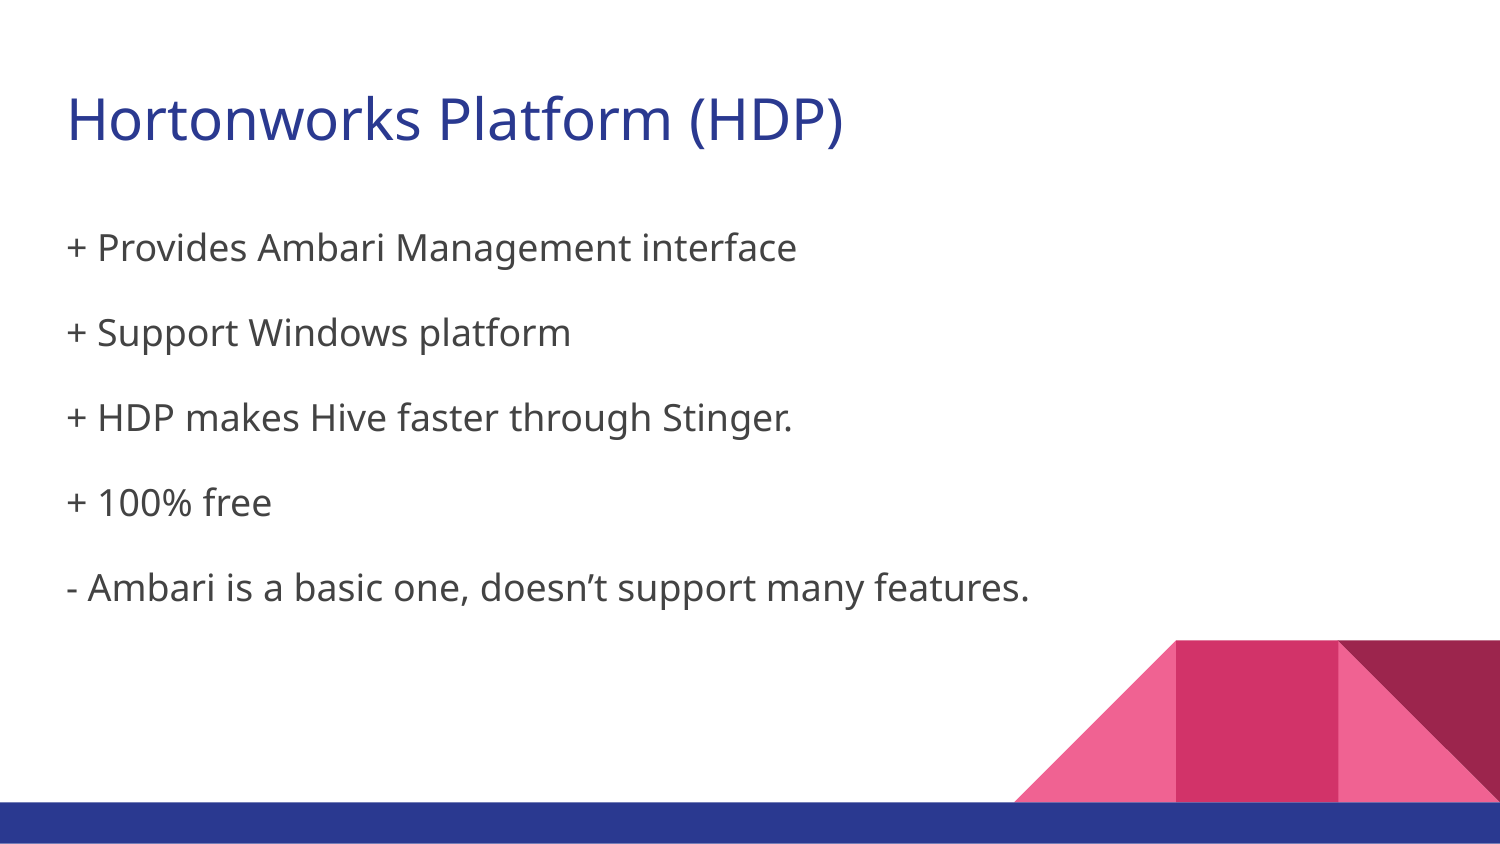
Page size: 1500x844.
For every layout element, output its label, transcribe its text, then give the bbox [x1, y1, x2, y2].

title Hortonworks Platform (HDP) [50, 66, 1450, 168]
list + Provides Ambari Management interface + Support Windows platform + HDP makes Hive faster through Stinger. + 100% free - Ambari is a basic one, doesn’t support many features. [50, 201, 1450, 750]
